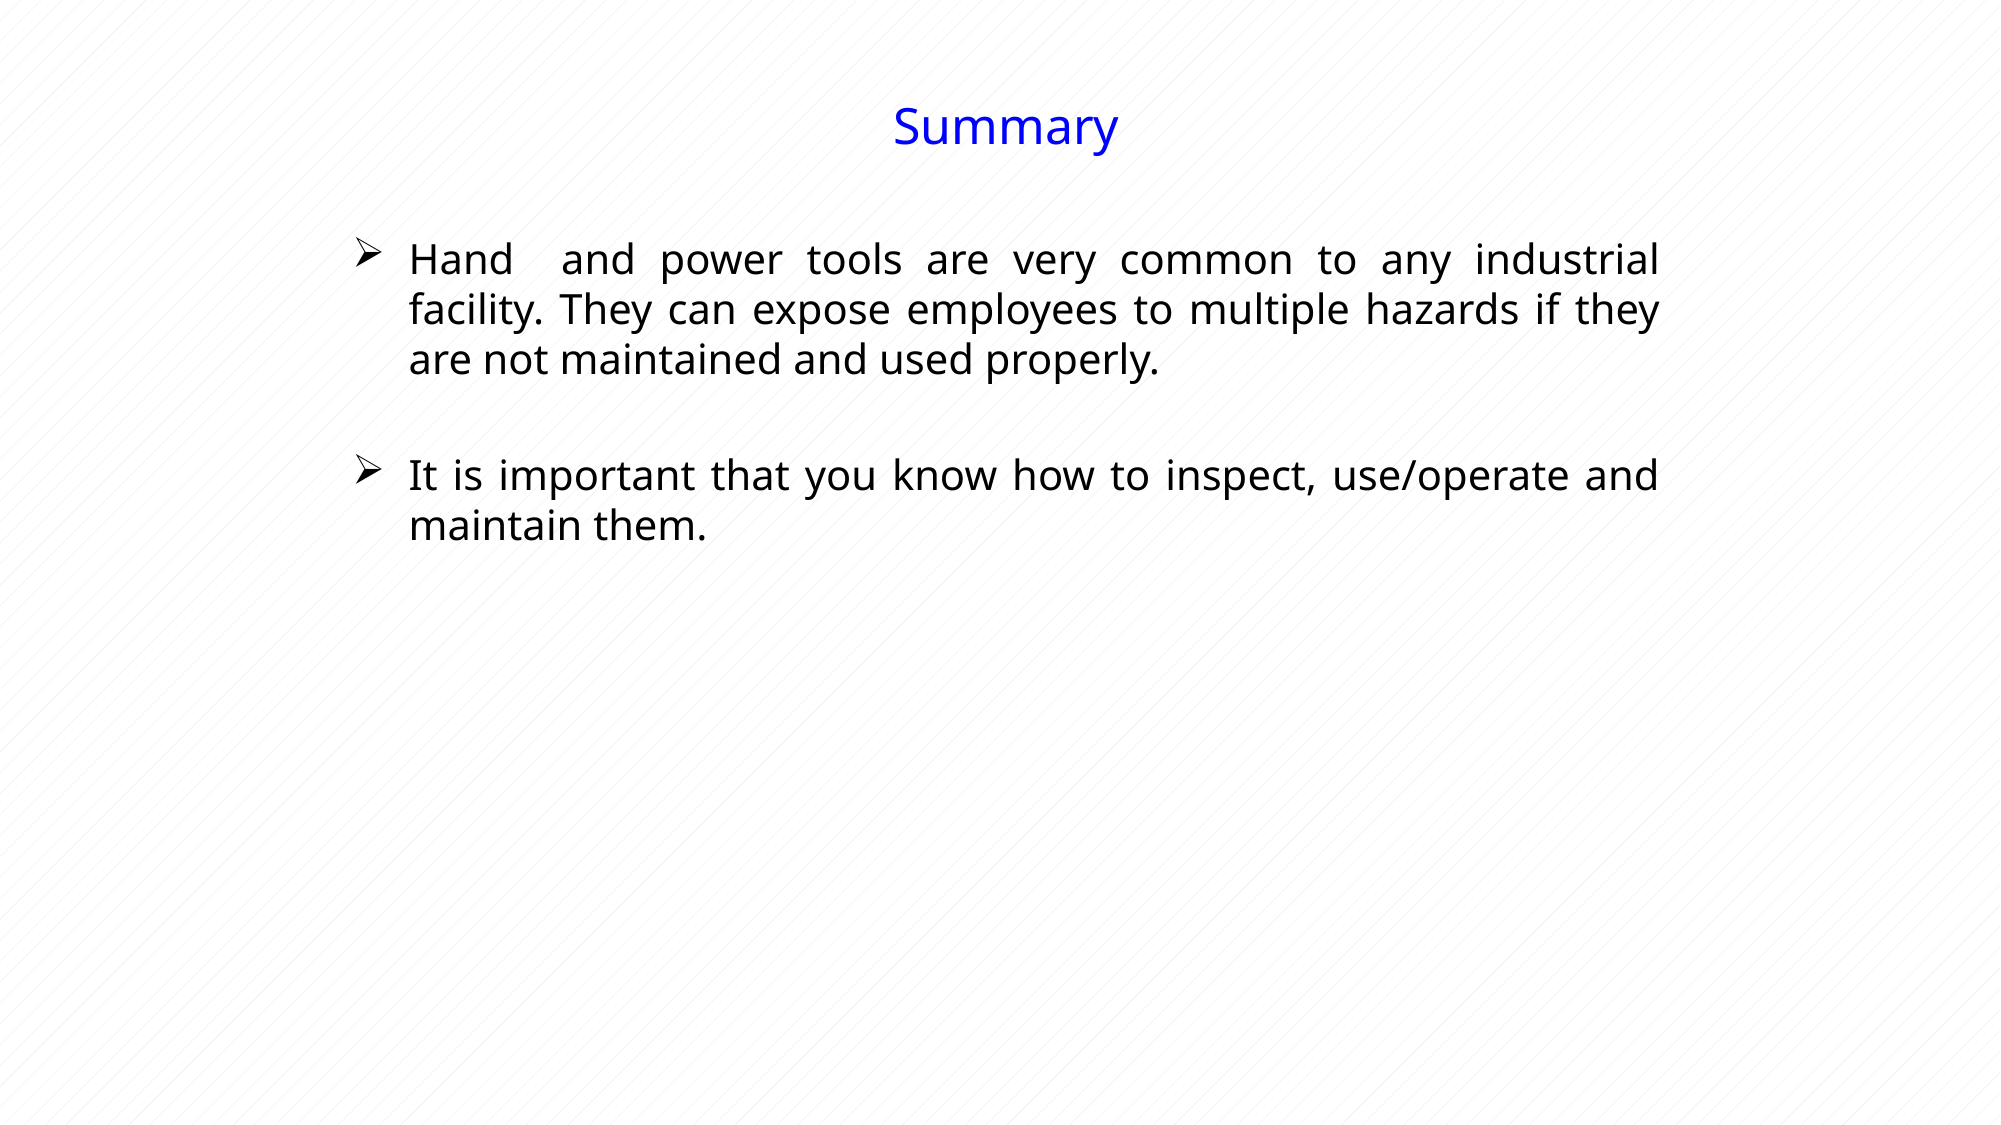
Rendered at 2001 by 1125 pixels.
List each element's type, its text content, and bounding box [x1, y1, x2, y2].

text_box Hand and power tools are very common to any industrial facility. They can expose employees to multiple hazards if they are not maintained and used properly. It is important that you know how to inspect, use/operate and maintain them. [337, 224, 1675, 969]
text_box Summary [299, 87, 1713, 163]
